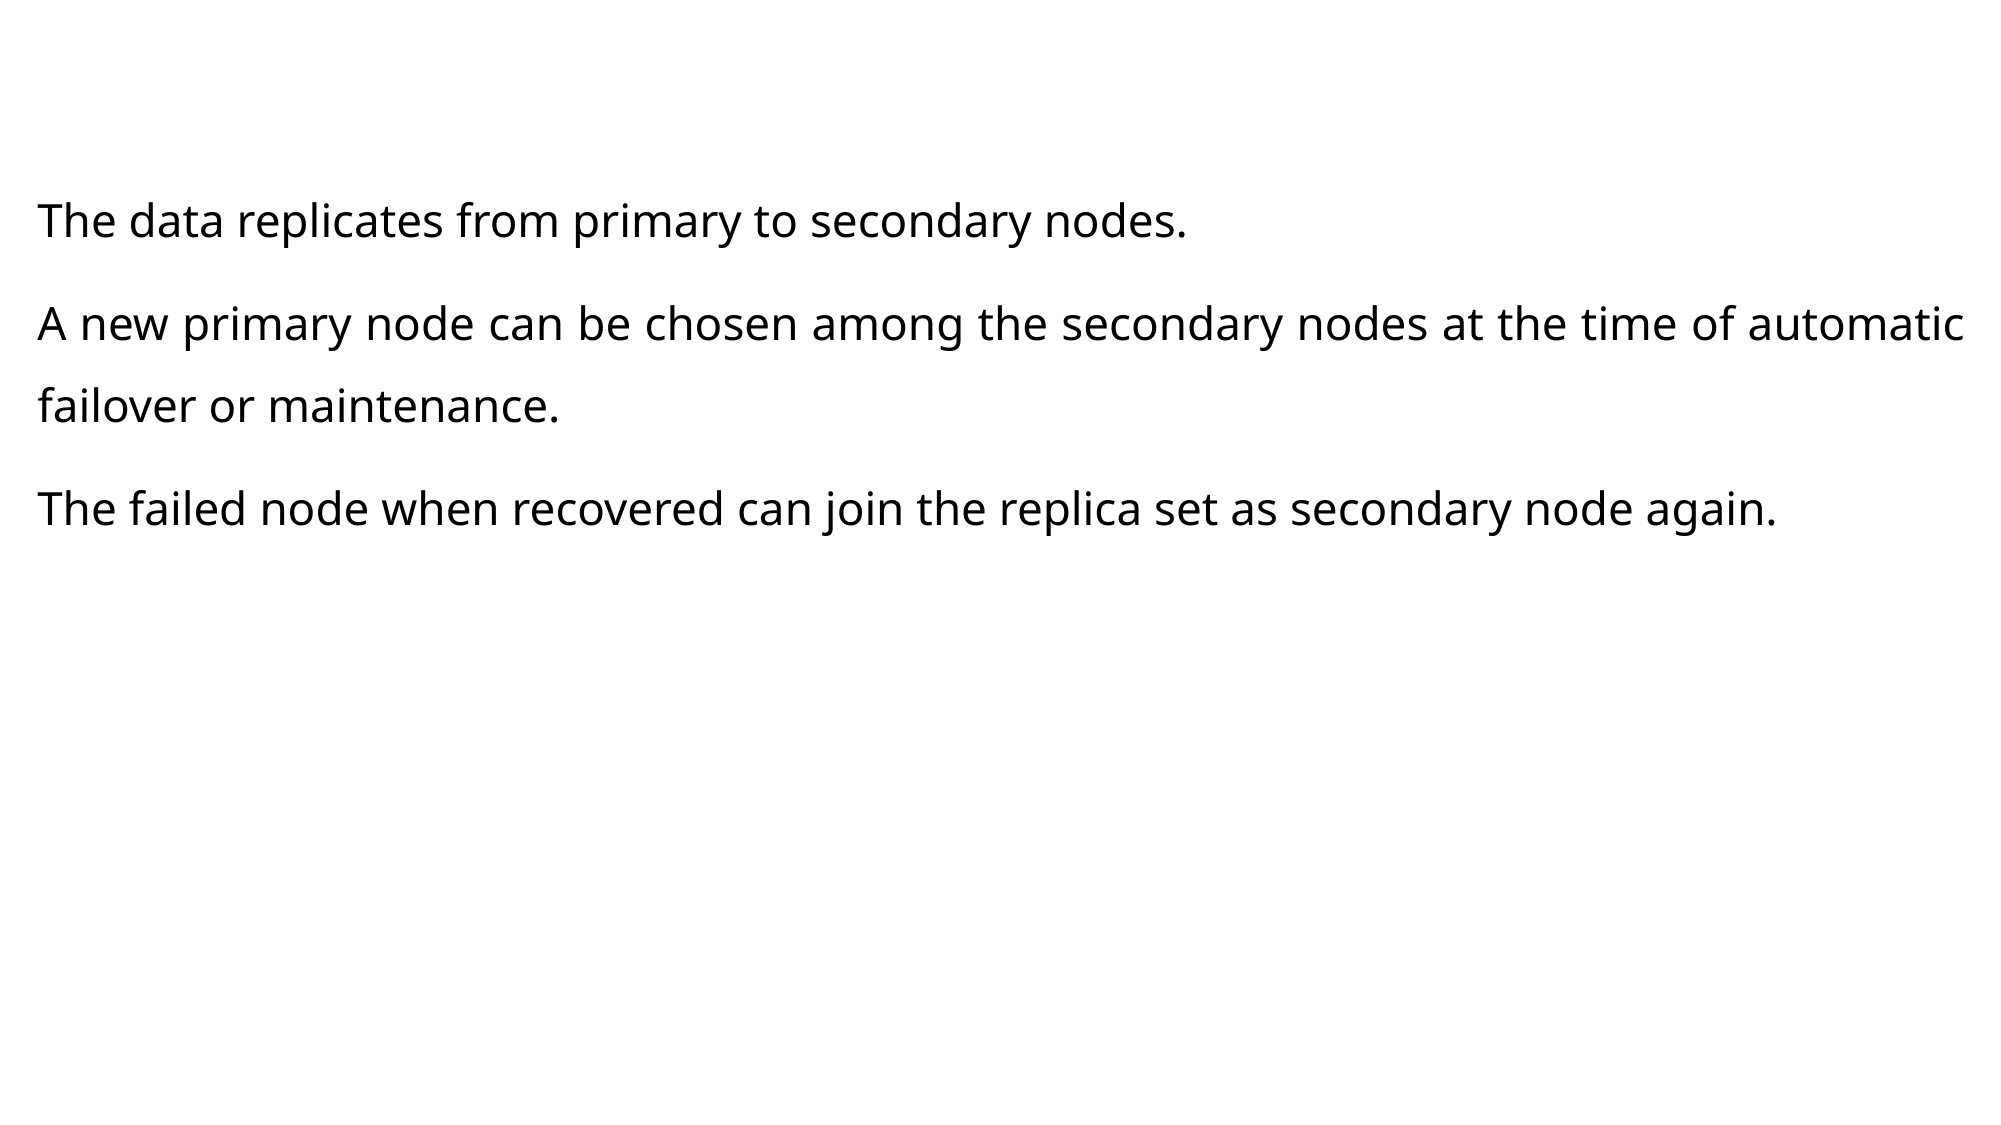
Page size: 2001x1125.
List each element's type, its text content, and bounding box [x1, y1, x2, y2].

list The data replicates from primary to secondary nodes. A new primary node can be chosen among the secondary nodes at the time of automatic failover or maintenance. The failed node when recovered can join the replica set as secondary node again. [22, 156, 1982, 1009]
